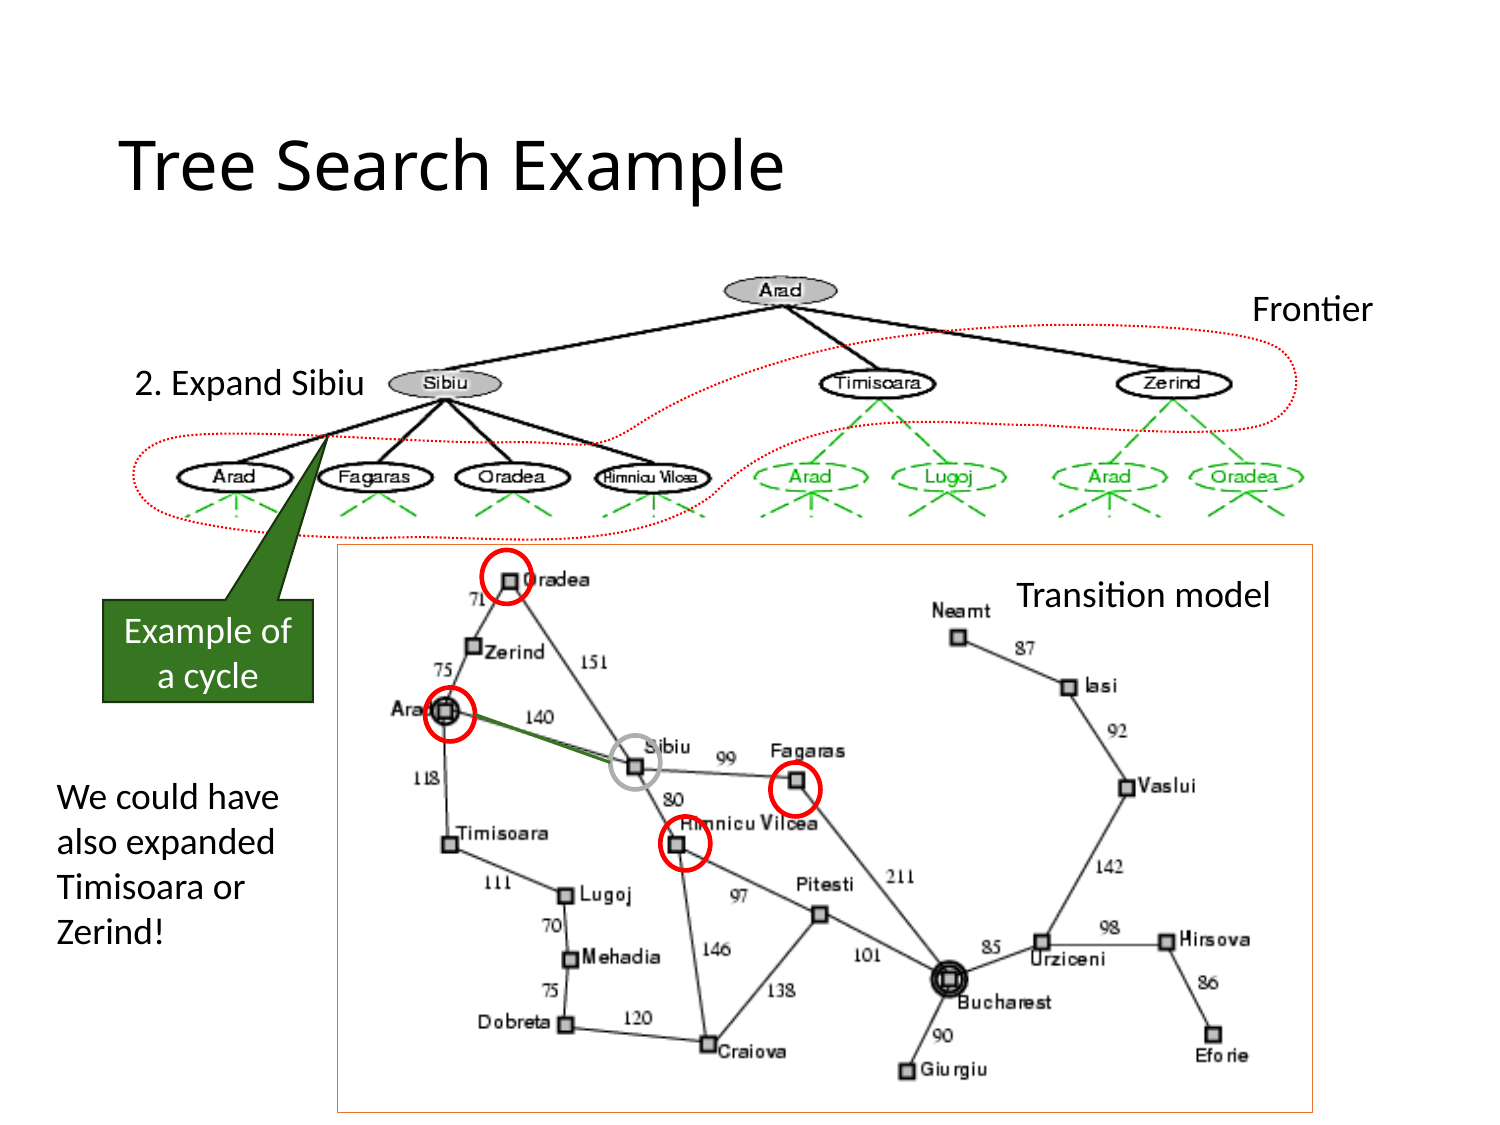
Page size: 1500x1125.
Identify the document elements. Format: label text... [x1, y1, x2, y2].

text_box 2. Expand Sibiu [119, 350, 166, 410]
text_box We could have also expanded Timisoara or Zerind! [41, 764, 303, 960]
text_box Example of a cycle [102, 557, 314, 704]
text_box [132, 439, 166, 515]
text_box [474, 714, 611, 763]
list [166, 274, 1313, 557]
text_box [337, 557, 1313, 1113]
picture [387, 567, 1254, 1088]
text_box Frontier [1313, 276, 1389, 337]
title Tree Search Example [103, 59, 1397, 278]
